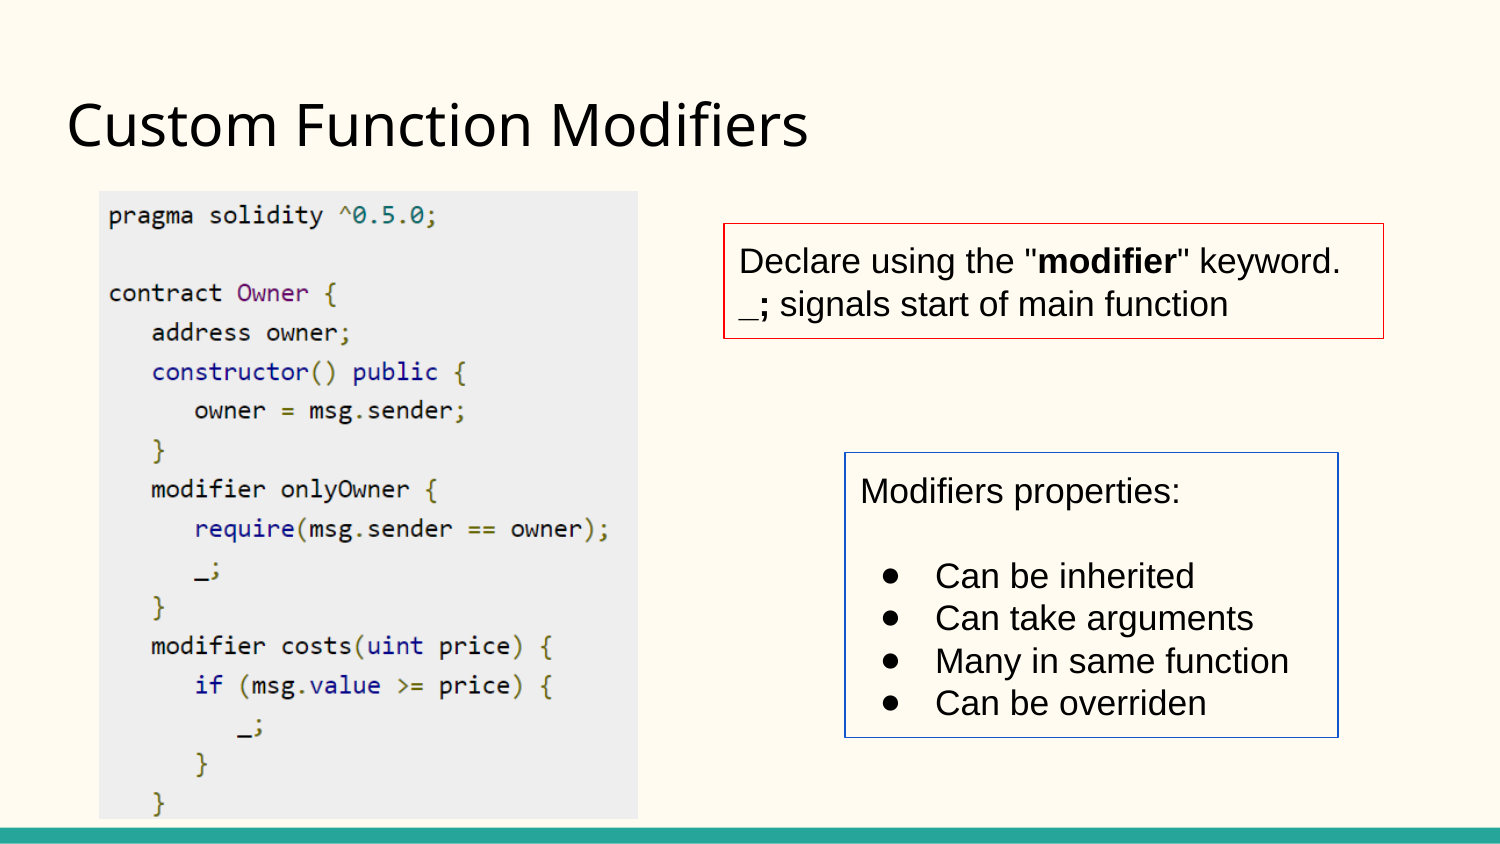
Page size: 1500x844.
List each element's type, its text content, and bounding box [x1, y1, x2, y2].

title Custom Function Modifiers [51, 72, 1449, 174]
text_box Modifiers properties: Can be inherited Can take arguments Many in same function Can be overriden [845, 452, 1339, 738]
text_box Declare using the "modifier" keyword. _; signals start of main function [723, 223, 1384, 339]
picture [99, 191, 638, 819]
